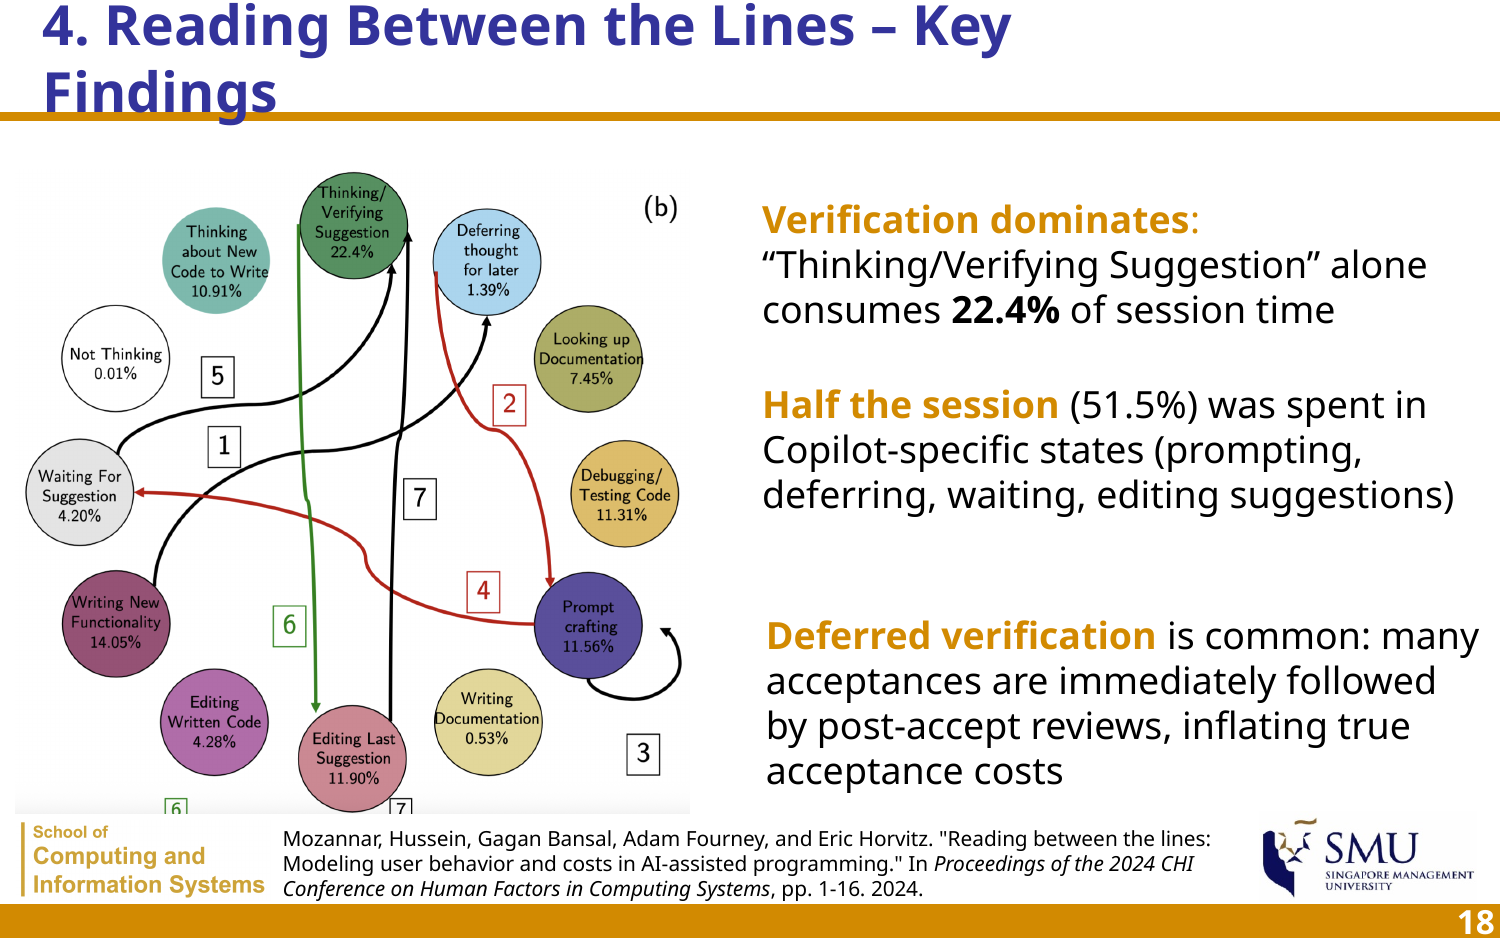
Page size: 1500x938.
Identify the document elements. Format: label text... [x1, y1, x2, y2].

picture [15, 169, 691, 814]
text_box Mozannar, Hussein, Gagan Bansal, Adam Fourney, and Eric Horvitz. "Reading between the lines: Modeling user behavior and costs in AI-assisted programming." In Proceedings of the 2024 CHI Conference on Human Factors in Computing Systems, pp. 1-16. 2024. [267, 818, 1269, 909]
title 4. Reading Between the Lines – Key Findings [27, 0, 1269, 132]
text_box Half the session (51.5%) was spent in Copilot-specific states (prompting, deferring, waiting, editing suggestions) [747, 373, 1500, 524]
picture [16, 820, 267, 901]
text_box Deferred verification is common: many acceptances are immediately followed by post-accept reviews, inflating true acceptance costs [751, 604, 1500, 799]
slide_number 18 [1297, 893, 1500, 925]
picture [1259, 811, 1477, 902]
text_box Verification dominates: “Thinking/Verifying Suggestion” alone consumes 22.4% of session time [747, 188, 1500, 339]
